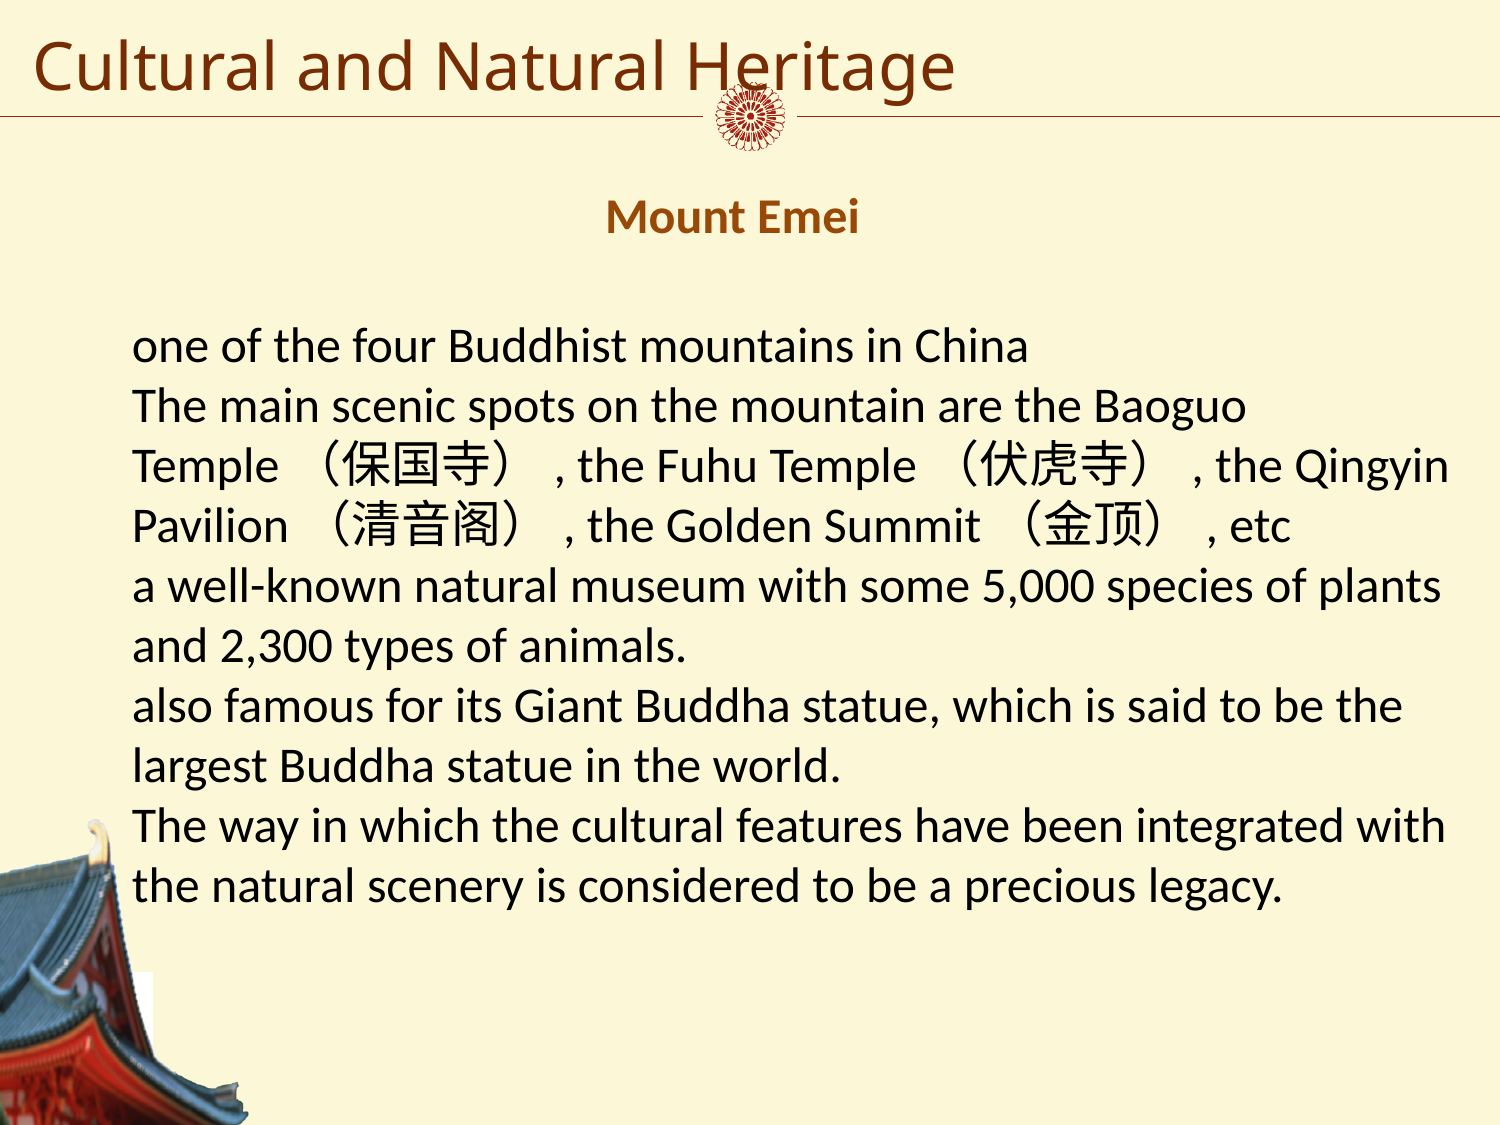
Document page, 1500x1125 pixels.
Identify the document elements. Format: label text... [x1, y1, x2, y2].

text_box Cultural and Natural Heritage [0, 0, 1008, 111]
list one of the four Buddhist mountains in China The main scenic spots on the mountain are the Baoguo Temple（保国寺）, the Fuhu Temple（伏虎寺）, the Qingyin Pavilion（清音阁）, the Golden Summit（金顶）, etc a well-known natural museum with some 5,000 species of plants and 2,300 types of animals. also famous for its Giant Buddha statue, which is said to be the largest Buddha statue in the world. The way in which the cultural features have been integrated with the natural scenery is considered to be a precious legacy. [117, 304, 1468, 1048]
text_box Mount Emei [375, 175, 1090, 270]
picture [0, 801, 256, 1125]
picture [715, 111, 785, 151]
